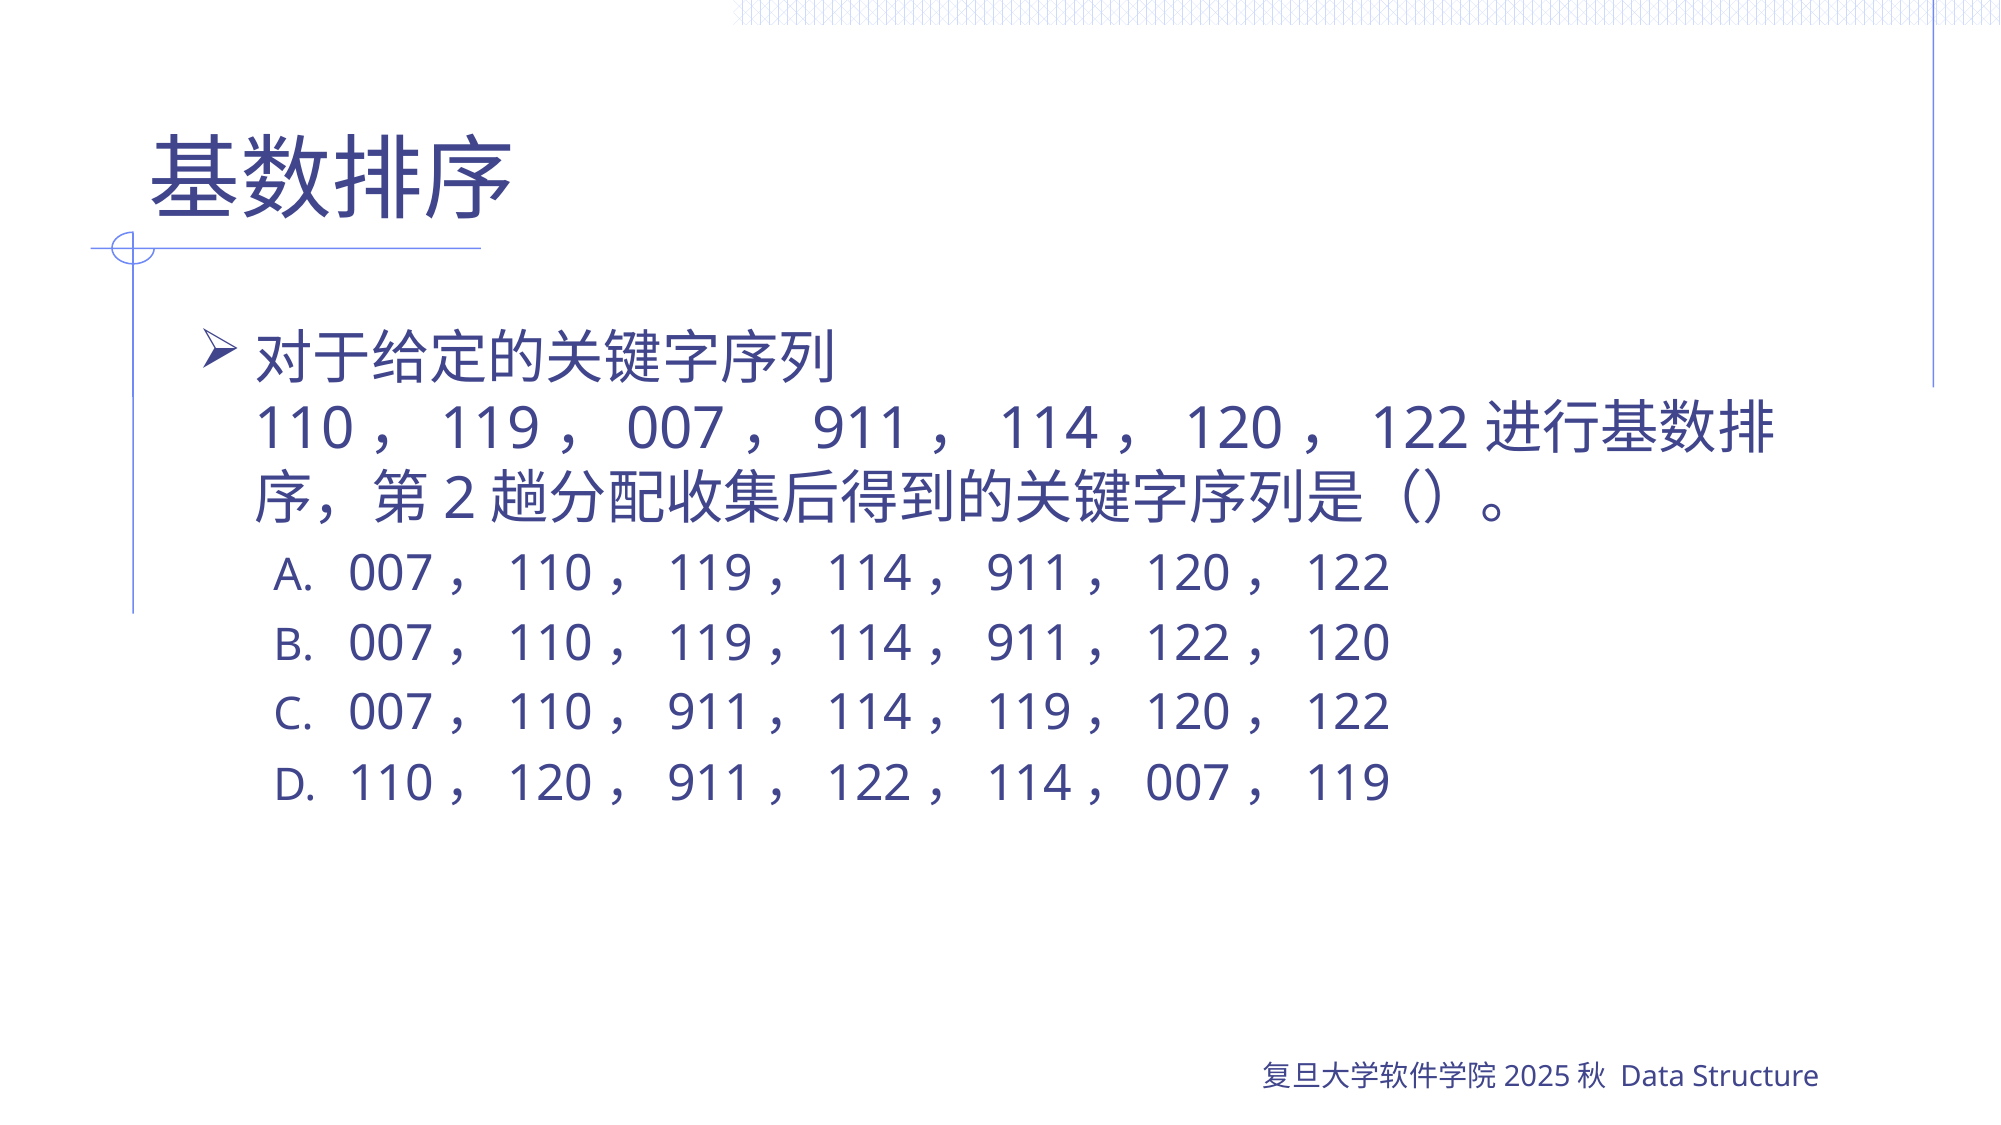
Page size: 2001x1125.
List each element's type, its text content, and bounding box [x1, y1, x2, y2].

list 对于给定的关键字序列110，119，007，911，114，120，122进行基数排序，第2趟分配收集后得到的关键字序列是（）。 007，110，119，114，911，120，122 007，110，119，114，911，122，120 007，110，911，114，119，120，122 110，120，911，122，114，007，119 [183, 312, 1884, 988]
title 基数排序 [133, 50, 1834, 238]
